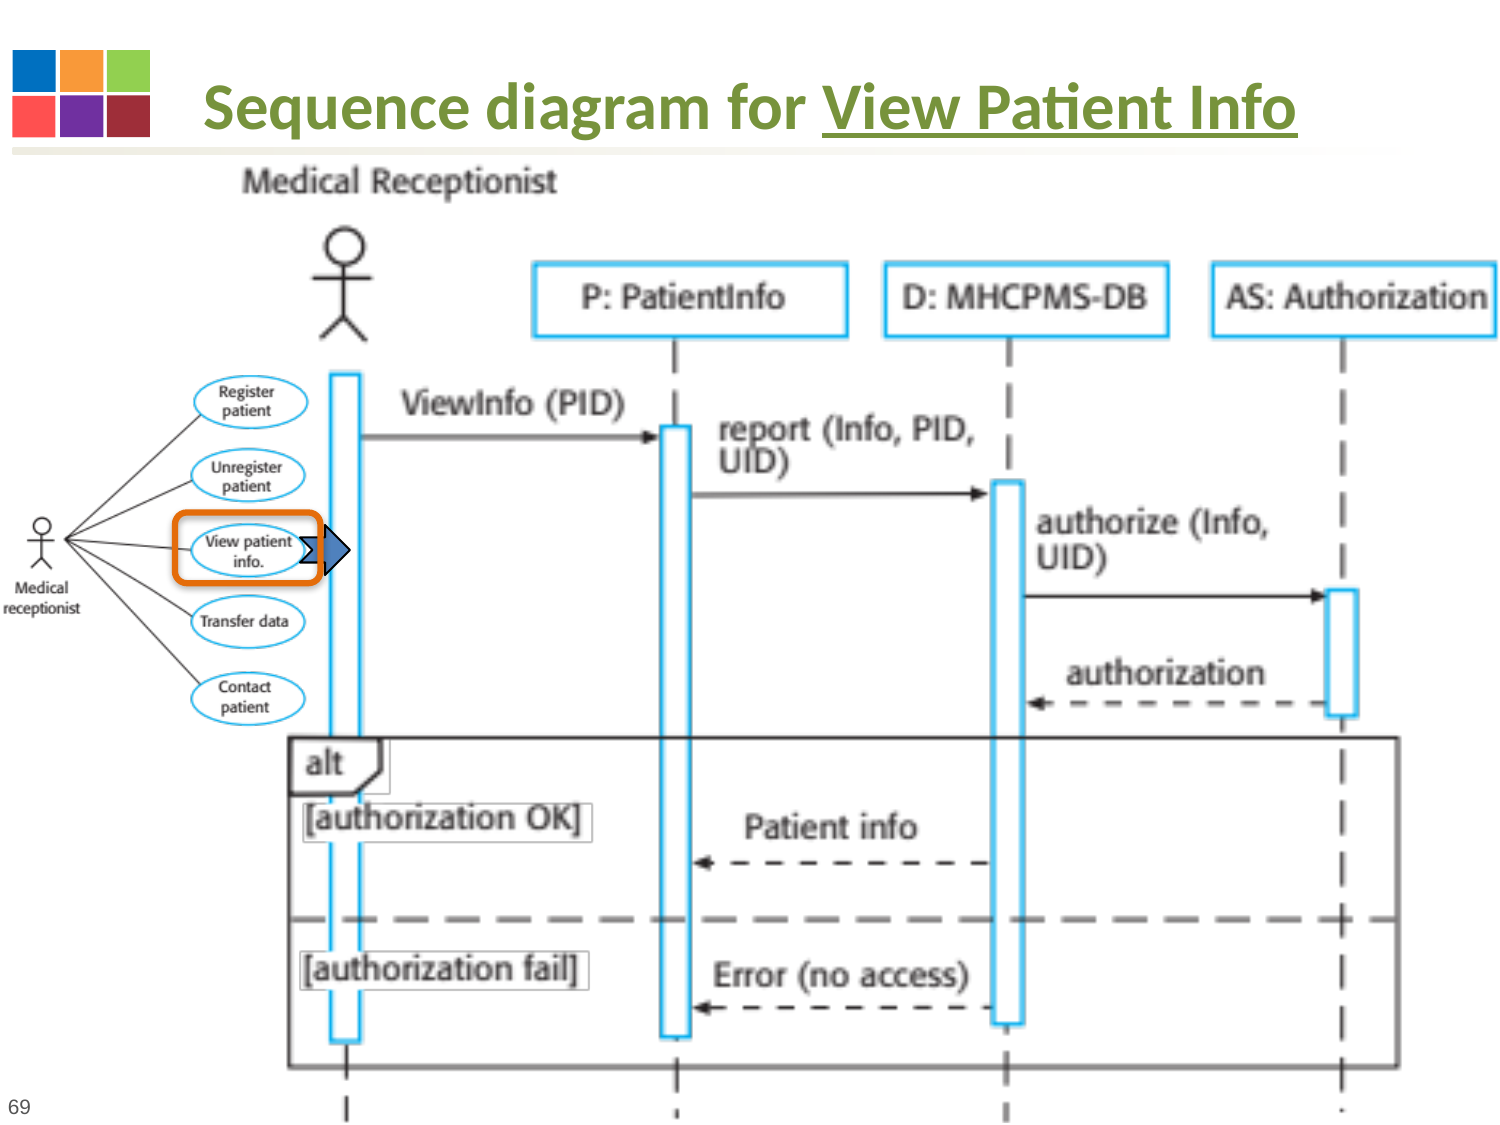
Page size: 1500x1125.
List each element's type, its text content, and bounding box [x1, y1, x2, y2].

title Sequence diagram for View Patient Info [188, 24, 1468, 150]
picture [1, 159, 1500, 1123]
